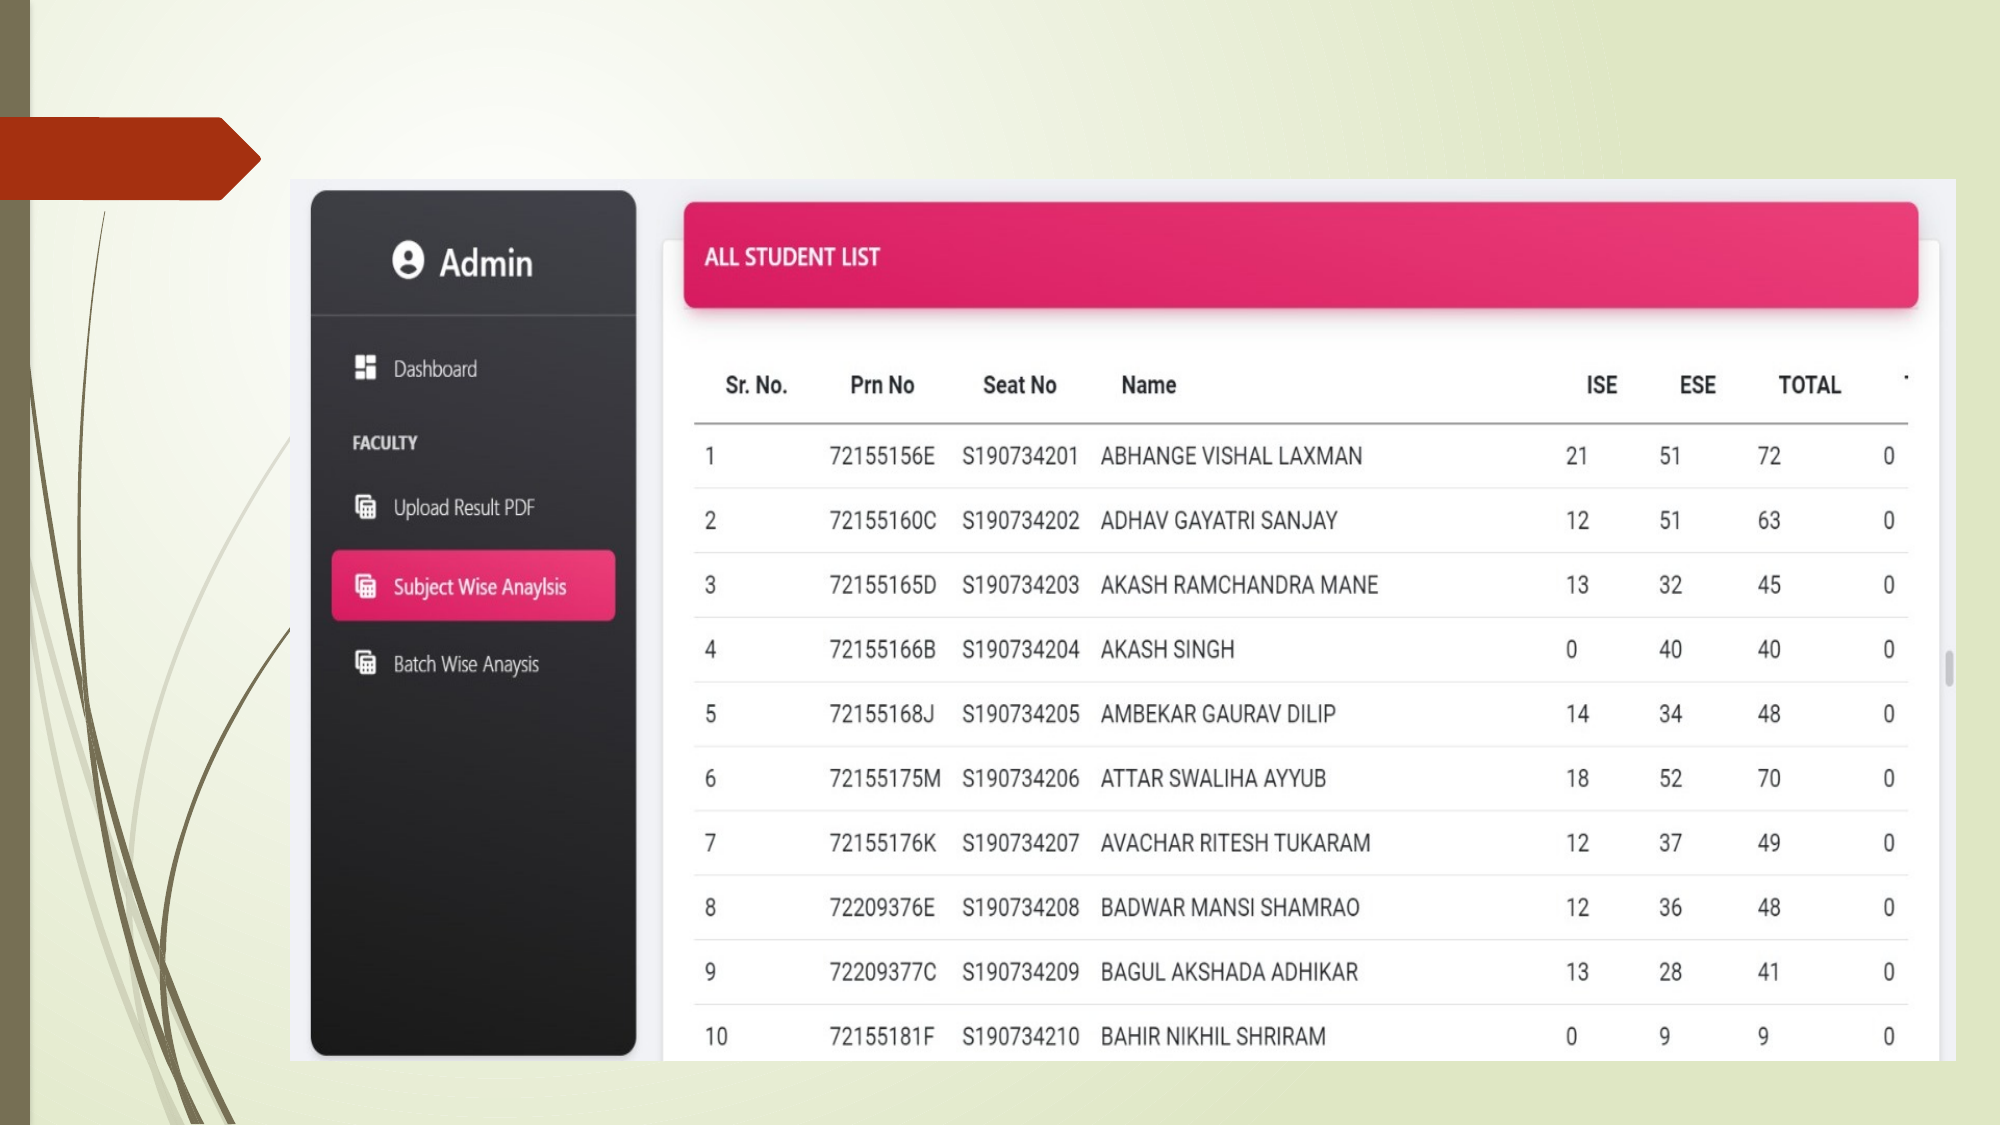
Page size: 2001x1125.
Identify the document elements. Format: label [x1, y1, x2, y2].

picture [290, 179, 1956, 1061]
